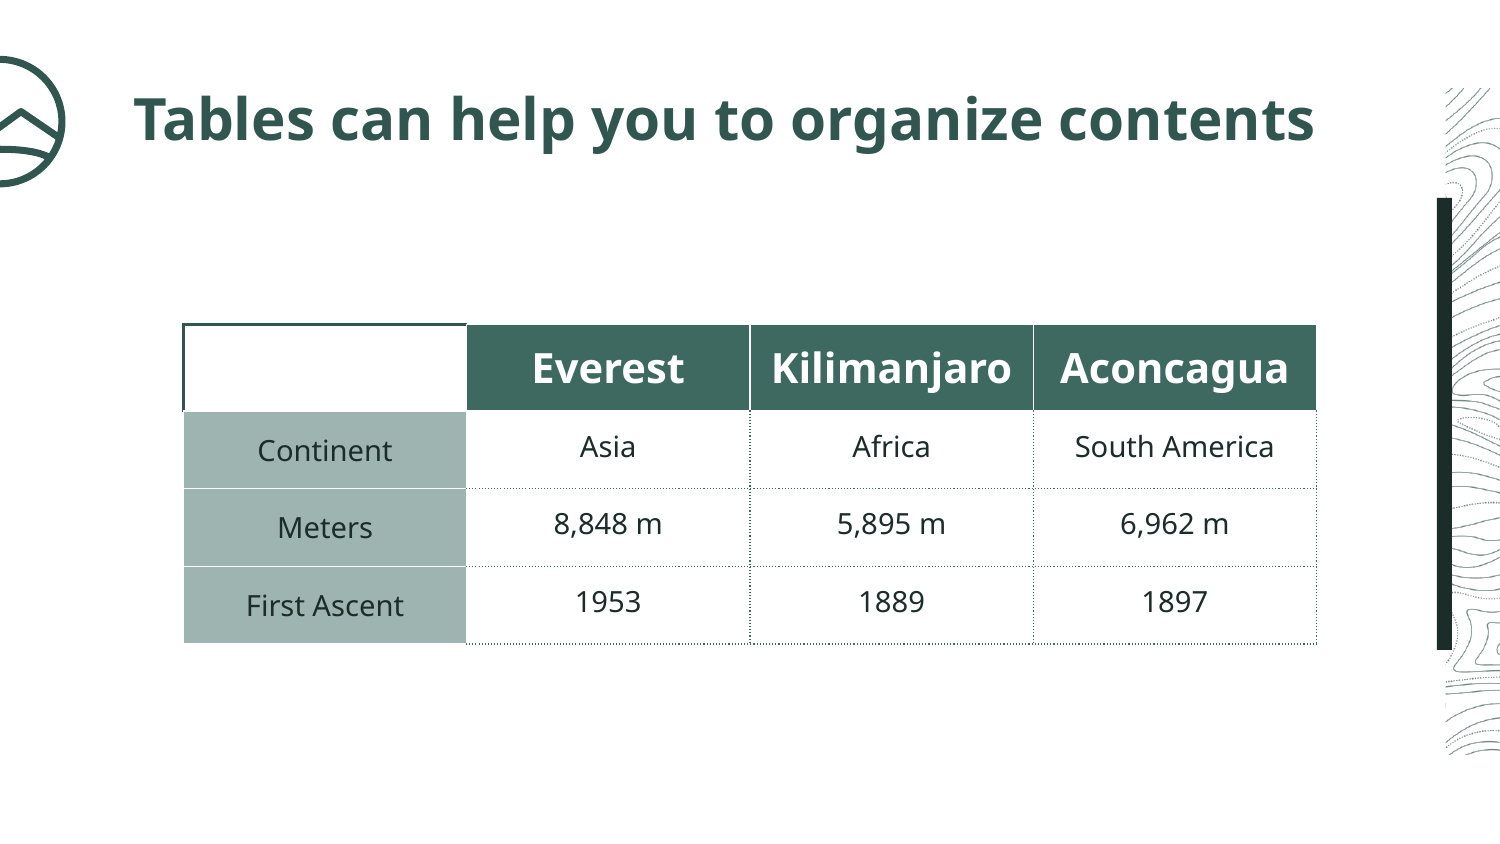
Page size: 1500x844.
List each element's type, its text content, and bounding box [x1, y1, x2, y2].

table_header [185, 326, 466, 410]
table_cell 5,895 m [750, 489, 1033, 566]
table_cell 8,848 m [467, 489, 750, 566]
table_cell 1889 [750, 566, 1033, 644]
table_cell Africa [750, 412, 1033, 489]
table_header Everest [467, 325, 749, 410]
text_box [0, 55, 66, 188]
table_cell 1897 [1033, 566, 1317, 644]
table_cell Asia [467, 412, 750, 489]
table_cell Meters [184, 489, 466, 566]
title Tables can help you to organize contents [118, 67, 1382, 155]
table_cell South America [1033, 412, 1317, 489]
table_header Aconcagua [1034, 325, 1316, 410]
picture [1445, 88, 1500, 755]
table_cell 1953 [467, 566, 750, 644]
table_cell Continent [184, 412, 466, 488]
table_cell 6,962 m [1033, 489, 1317, 566]
table_cell First Ascent [184, 567, 466, 643]
table_header Kilimanjaro [751, 325, 1033, 410]
